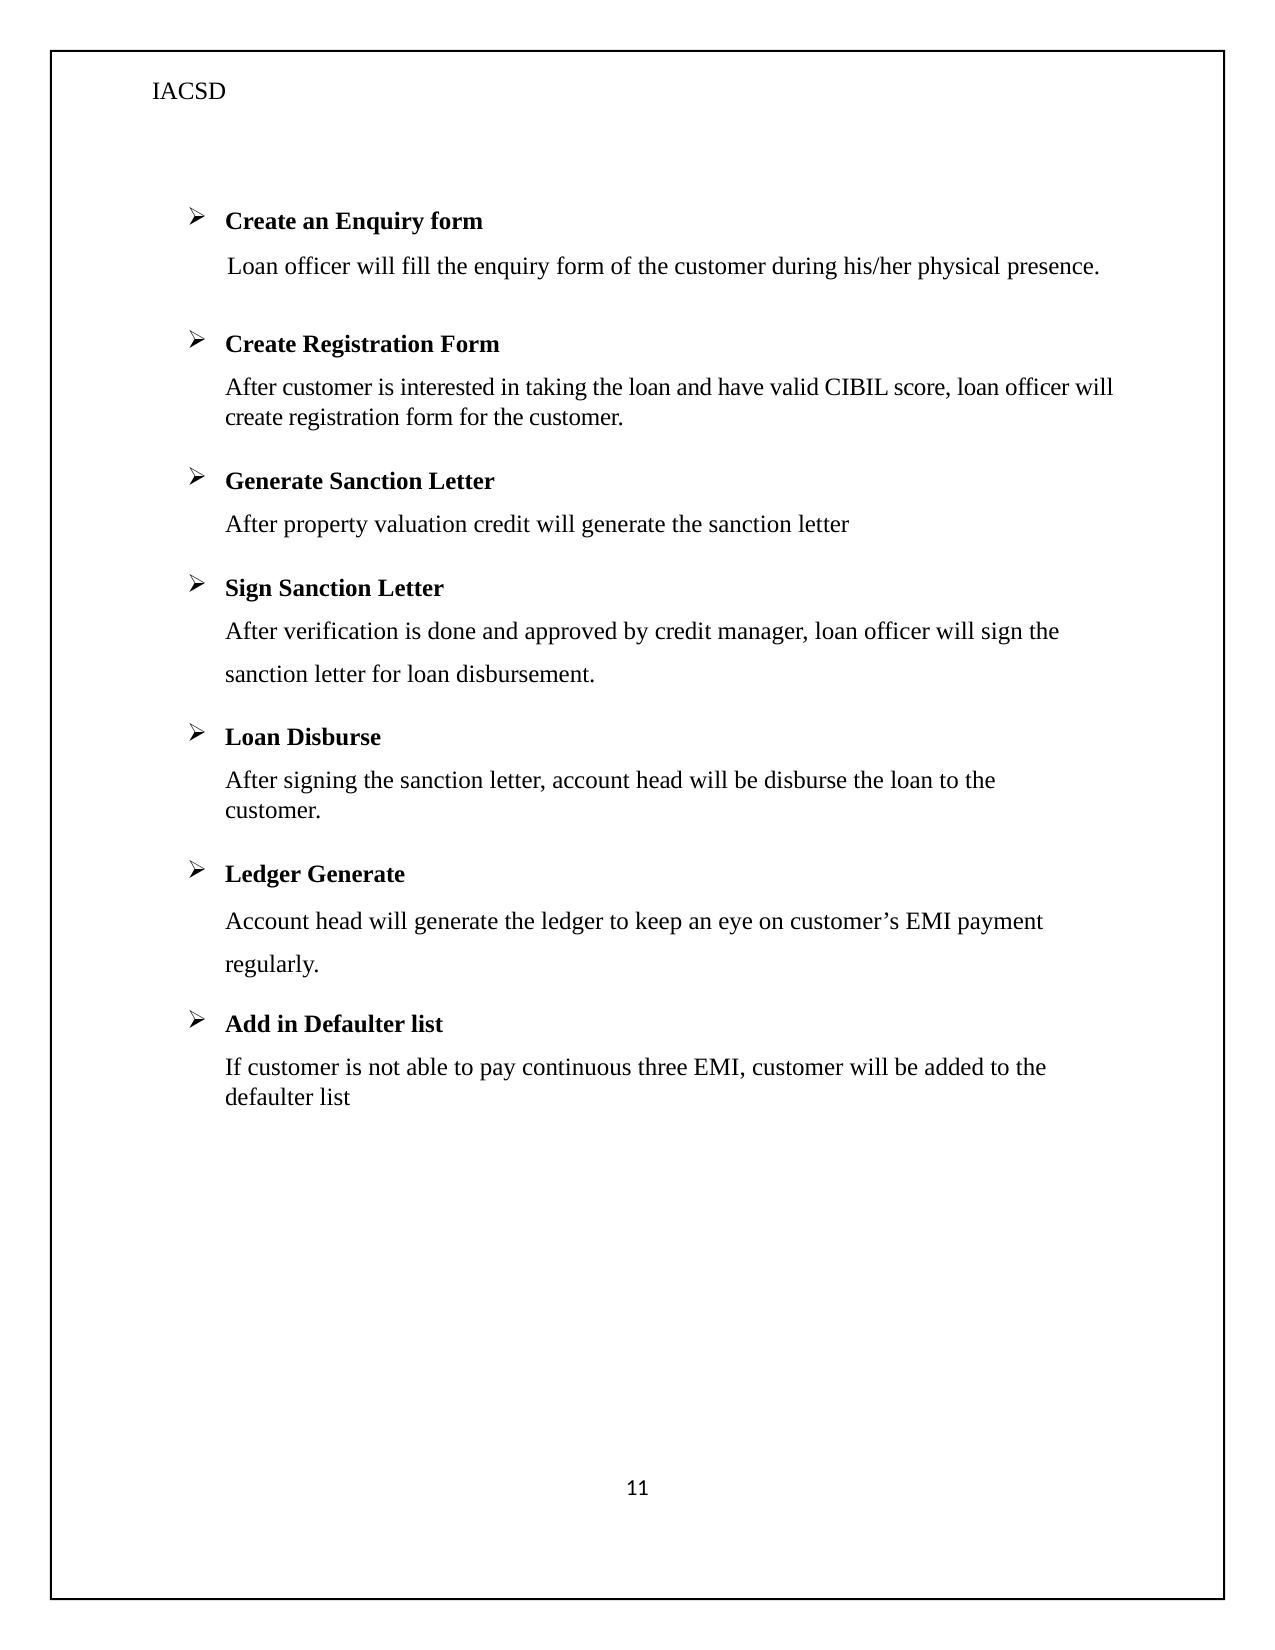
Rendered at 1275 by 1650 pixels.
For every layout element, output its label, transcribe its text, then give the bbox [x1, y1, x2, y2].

text_box IACSD [149, 72, 230, 105]
slide_number 11 [619, 1476, 658, 1650]
text_box Create an Enquiry form Loan officer will fill the enquiry form of the customer during his/her physical presence. Create Registration Form After customer is interested in taking the loan and have valid CIBIL score, loan officer will create registration form for the customer. Generate Sanction Letter After property valuation credit will generate the sanction letter Sign Sanction Letter After verification is done and approved by credit manager, loan officer will sign the sanction letter for loan disbursement. Loan Disburse After signing the sanction letter, account head will be disburse the loan to the customer. Ledger Generate Account head will generate the ledger to keep an eye on customer’s EMI payment regularly. Add in Defaulter list If customer is not able to pay continuous three EMI, customer will be added to the defaulter list [185, 189, 1125, 1145]
text_box [49, 49, 1226, 1601]
